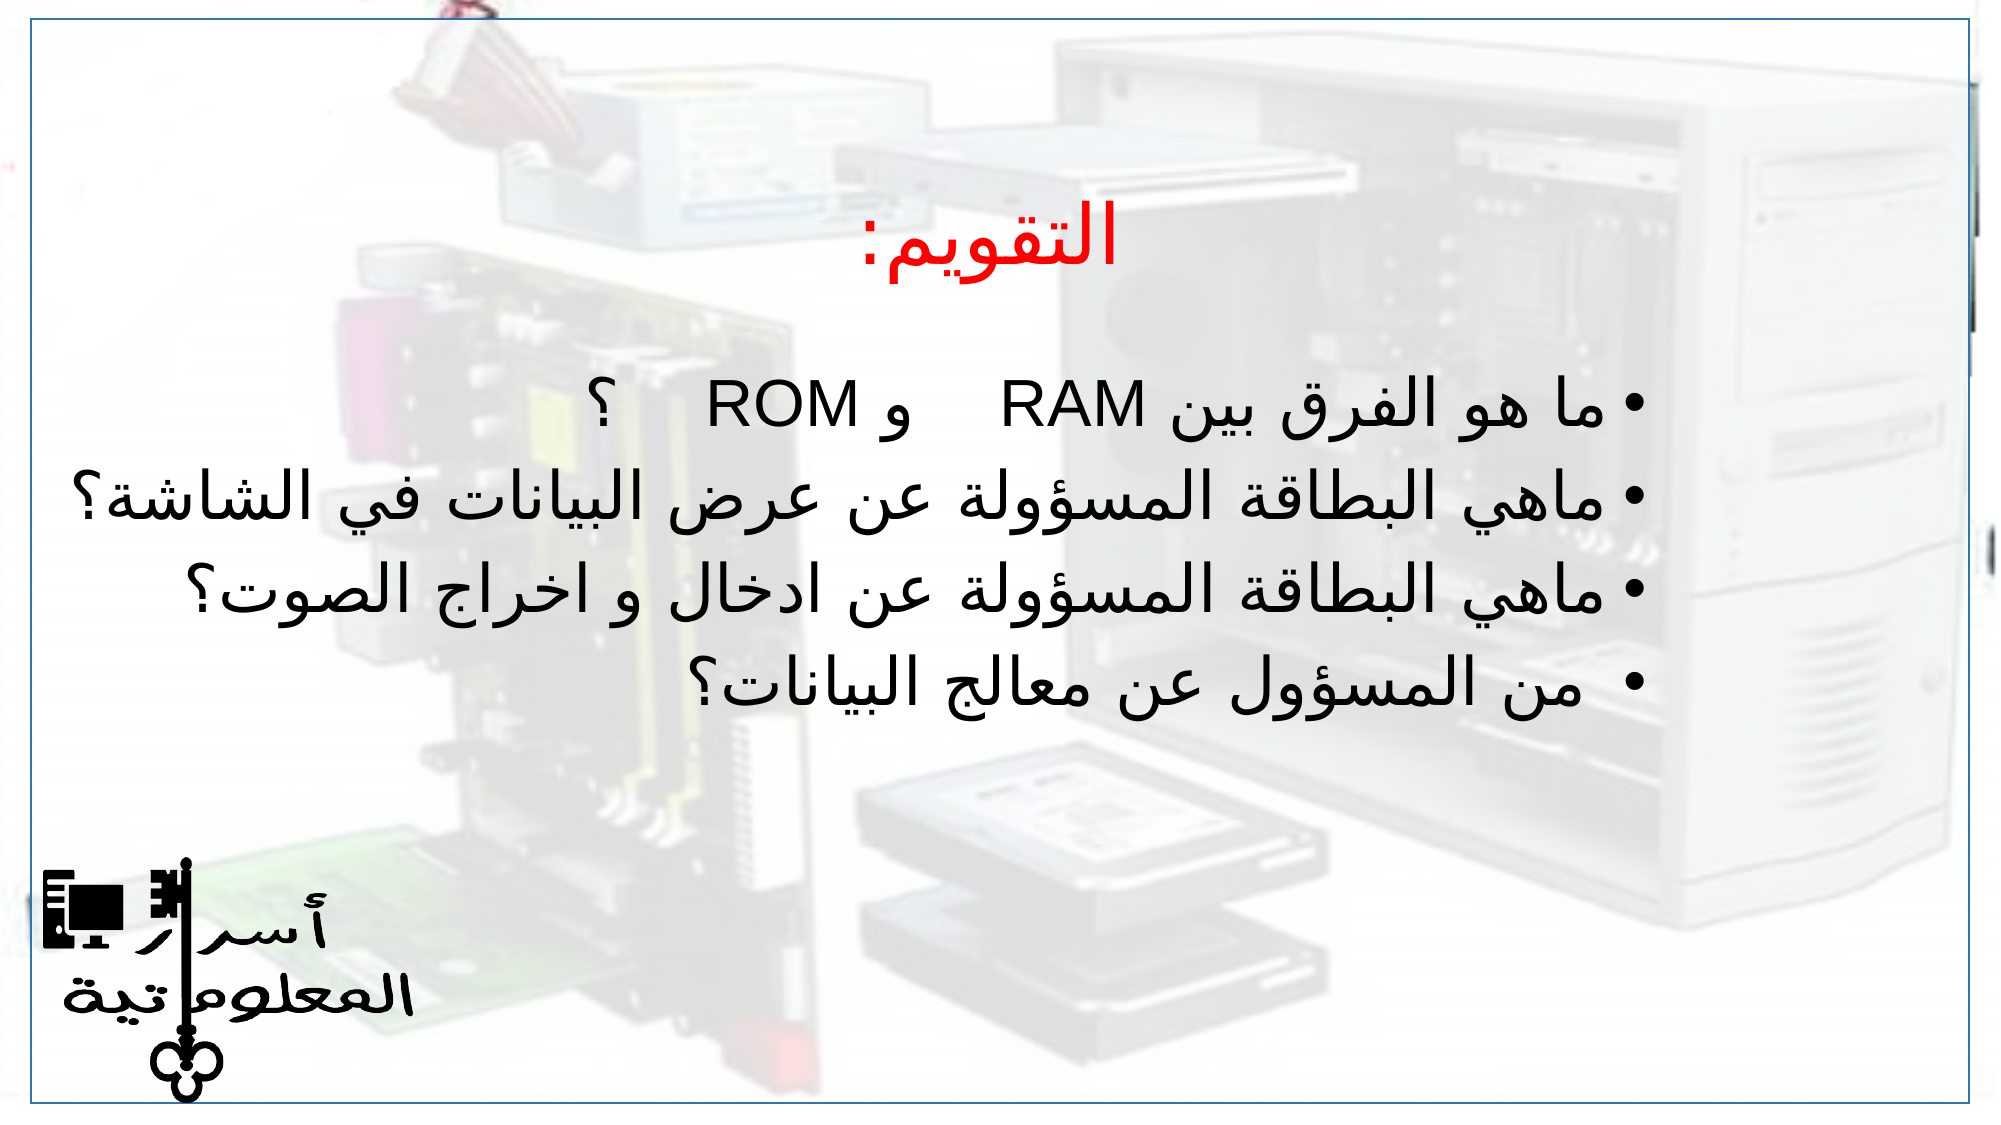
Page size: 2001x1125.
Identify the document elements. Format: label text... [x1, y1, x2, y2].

list ما هو الفرق بين RAM و ROM ؟ ماهي البطاقة المسؤولة عن عرض البيانات في الشاشة؟ ماهي البطاقة المسؤولة عن ادخال و اخراج الصوت؟ من المسؤول عن معالج البيانات؟ [0, 361, 1662, 799]
picture [43, 857, 413, 1103]
title التقويم: [432, 160, 1546, 316]
picture [0, 0, 2000, 1125]
